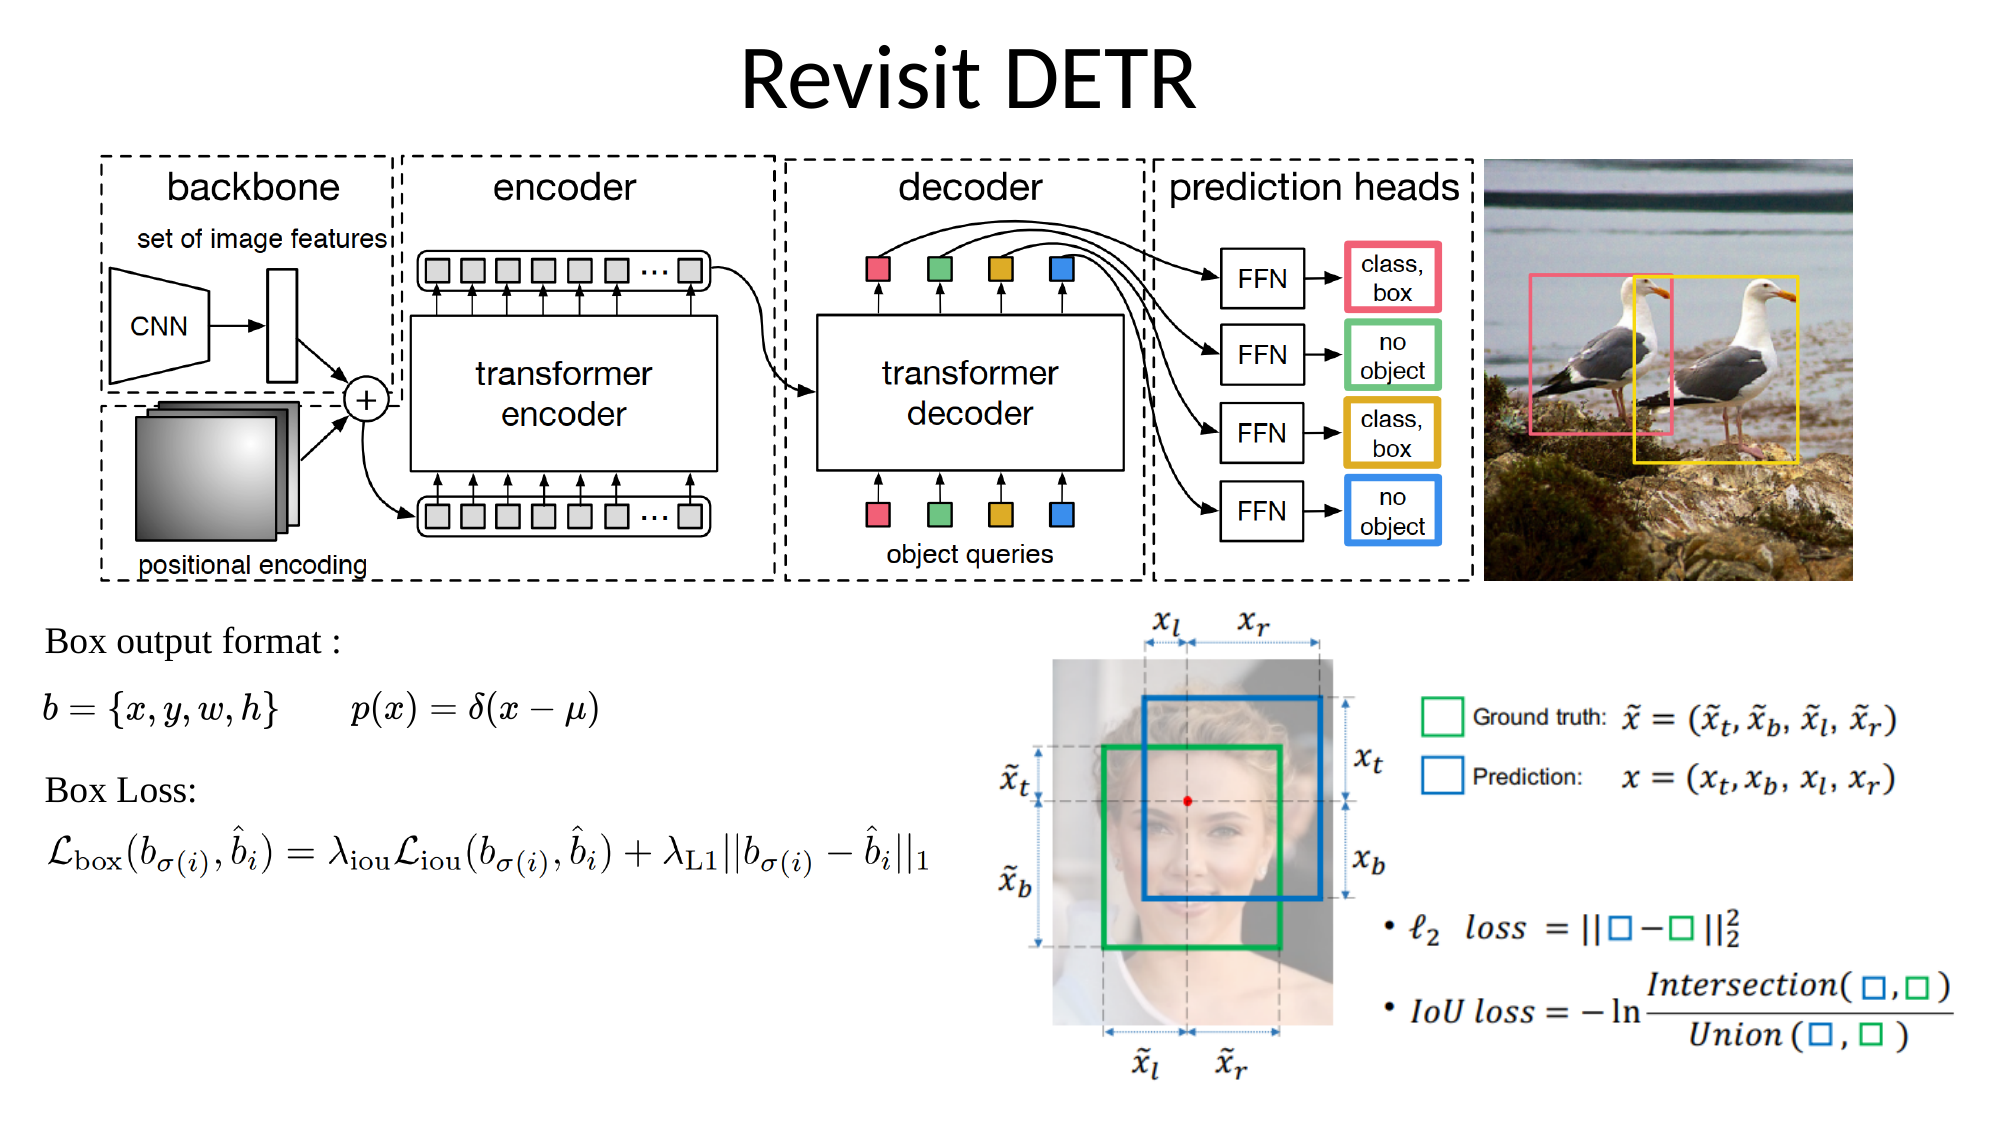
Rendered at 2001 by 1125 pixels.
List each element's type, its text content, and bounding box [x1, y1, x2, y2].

picture [42, 822, 934, 883]
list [94, 151, 1861, 589]
picture [987, 608, 1966, 1092]
picture [42, 690, 280, 730]
text_box Box output format : [29, 608, 429, 669]
text_box Box Loss: [29, 757, 230, 818]
title Revisit DETR [724, 15, 1232, 142]
picture [351, 690, 602, 729]
